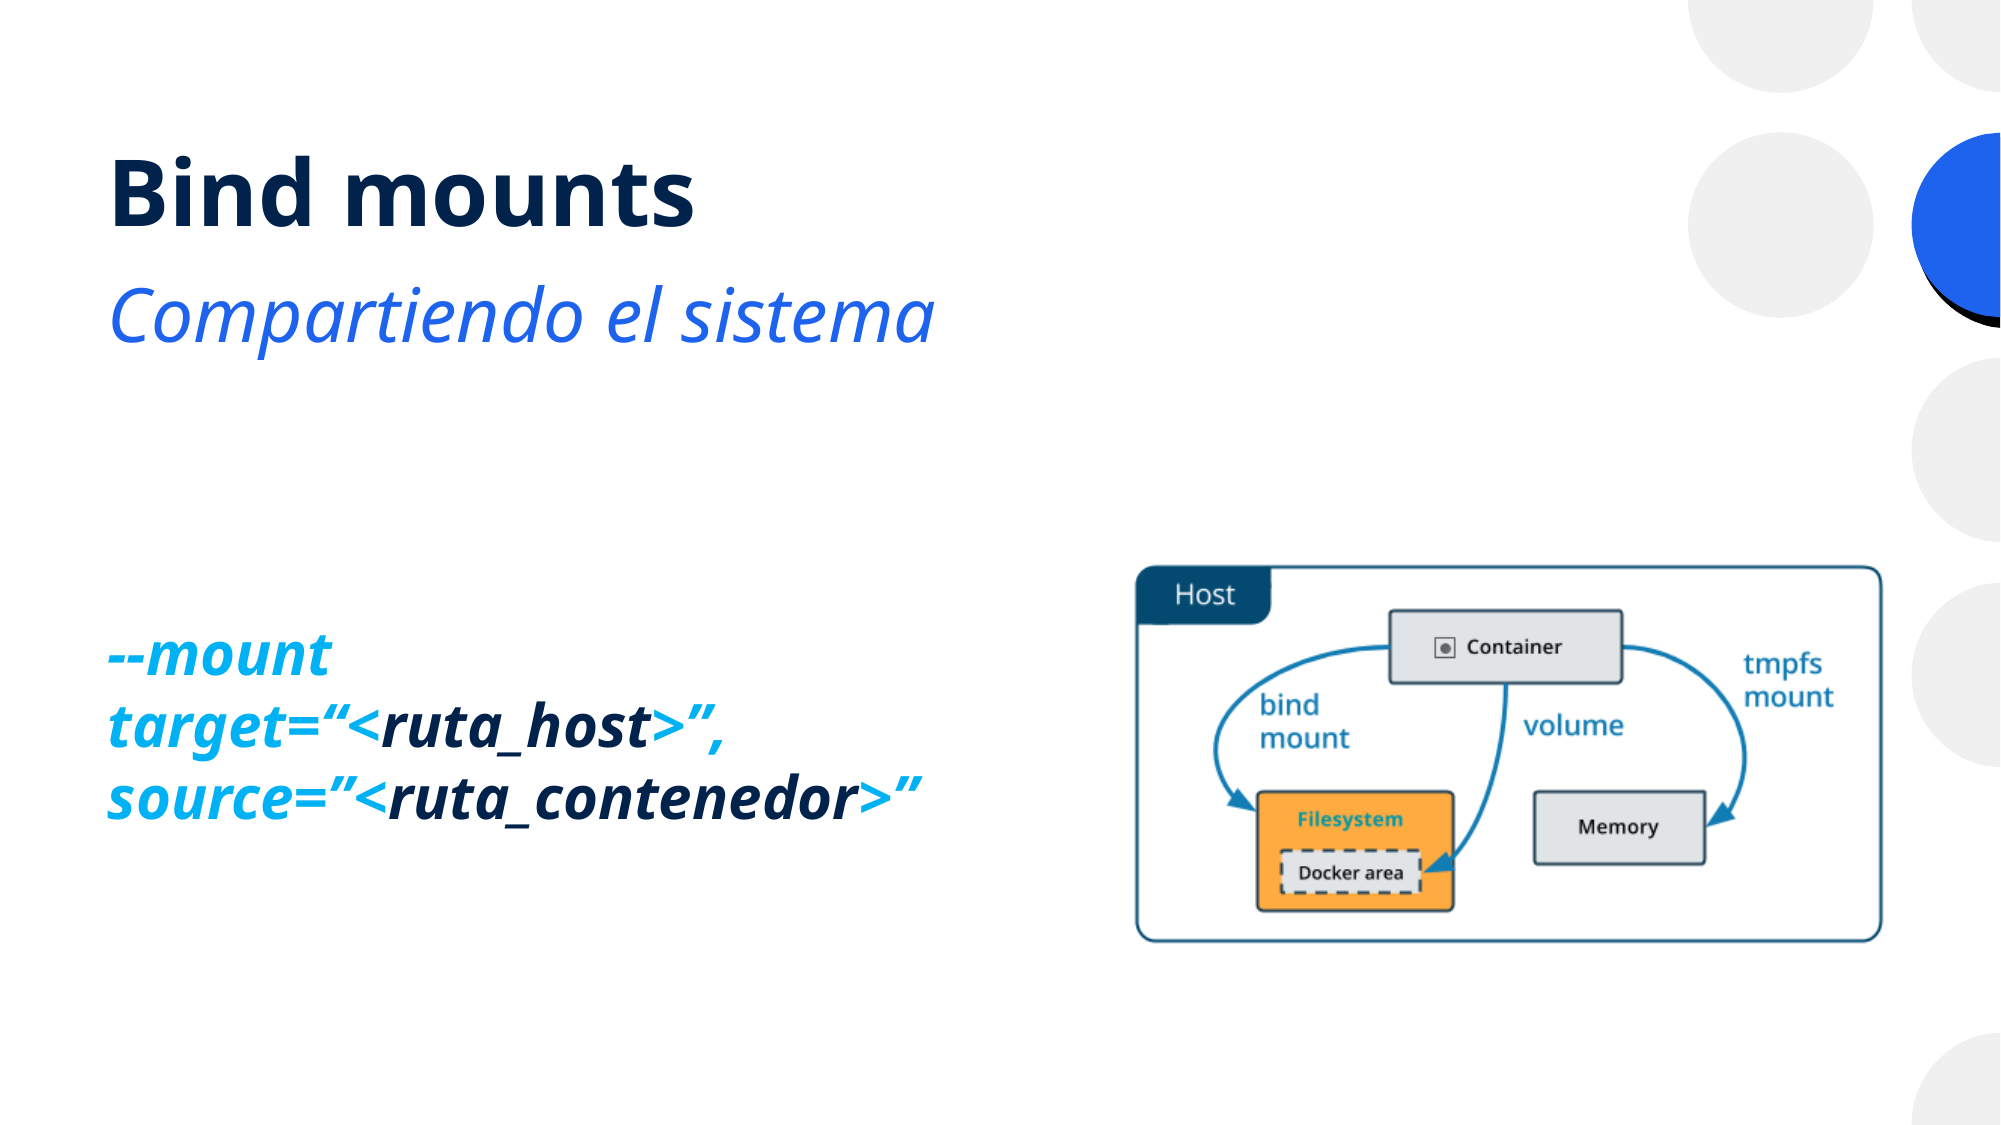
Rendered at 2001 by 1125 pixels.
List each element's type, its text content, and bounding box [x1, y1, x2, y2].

subtitle Compartiendo el sistema [92, 260, 1297, 358]
title Bind mounts [92, 126, 1514, 254]
text_box --mount target=“<ruta_host>”, source=”<ruta_contenedor>” [92, 608, 1105, 840]
picture [1132, 562, 1888, 948]
